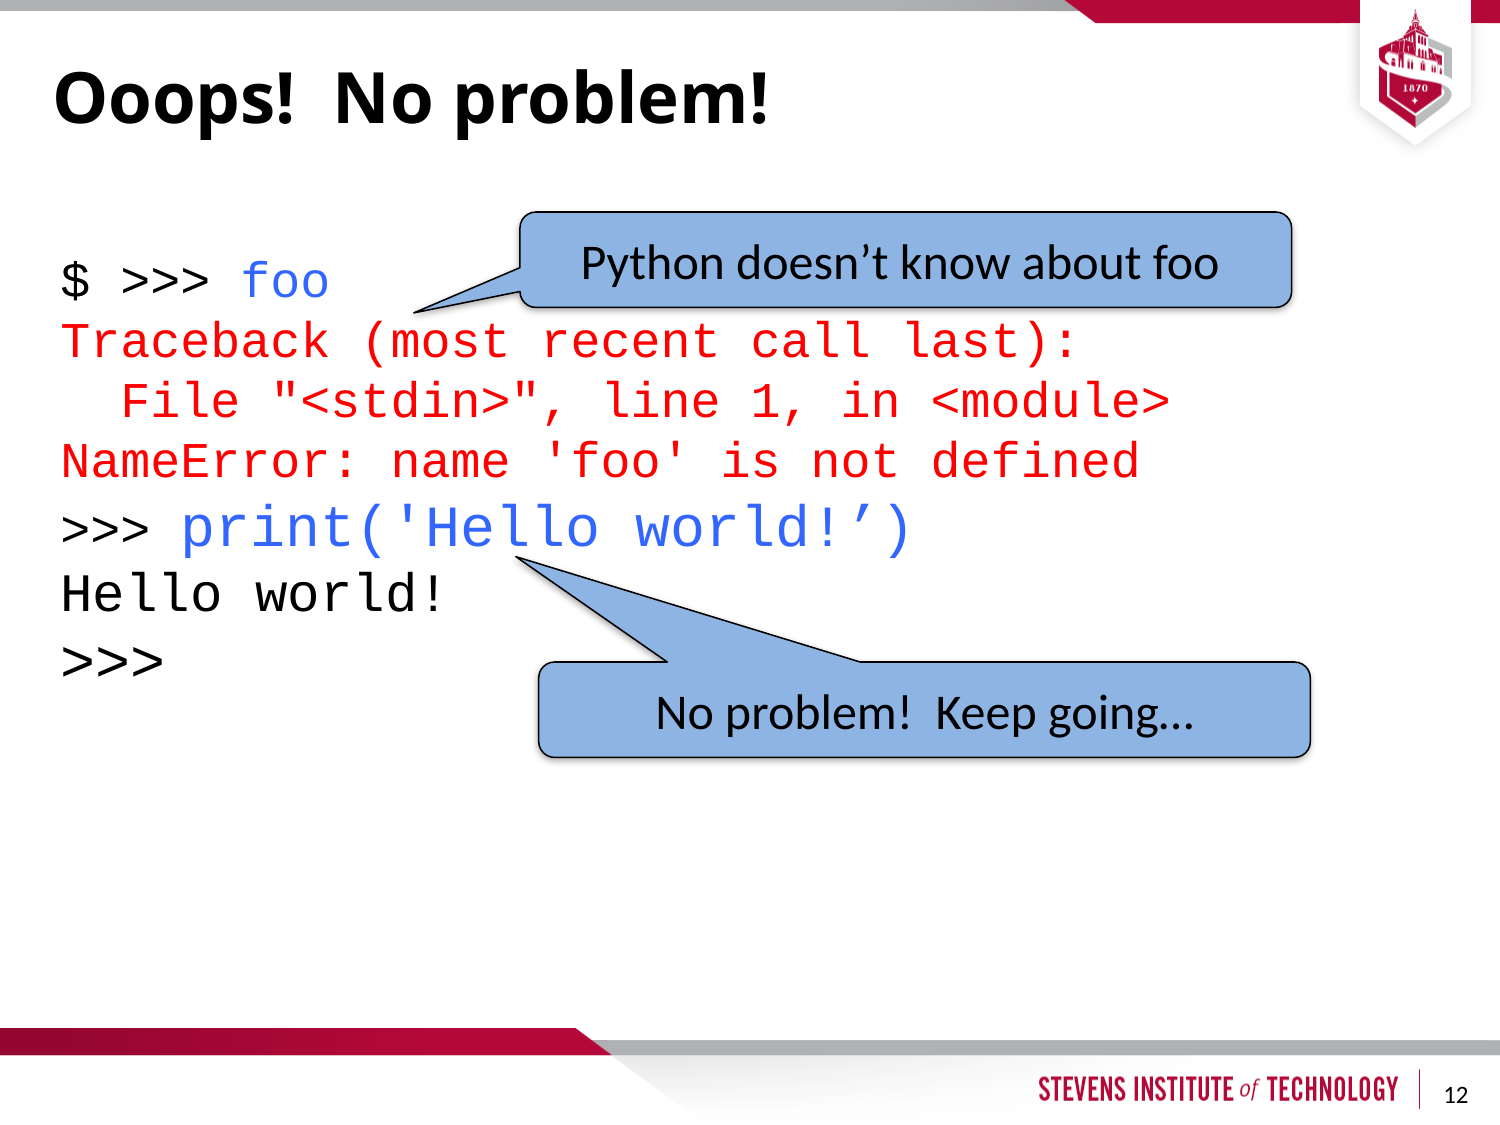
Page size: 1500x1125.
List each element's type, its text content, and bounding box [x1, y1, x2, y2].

list $ >>> foo Traceback (most recent call last): File "<stdin>", line 1, in <module> NameError: name 'foo' is not defined >>> print('Hello world!’) Hello world! >>> [45, 170, 1434, 911]
slide_number 12 [1428, 1071, 1490, 1108]
text_box Python doesn’t know about foo [413, 211, 1293, 314]
text_box No problem! Keep going… [515, 555, 1312, 759]
picture [0, 0, 1500, 160]
picture [0, 1028, 1500, 1125]
title Ooops! No problem! [37, 45, 1338, 150]
